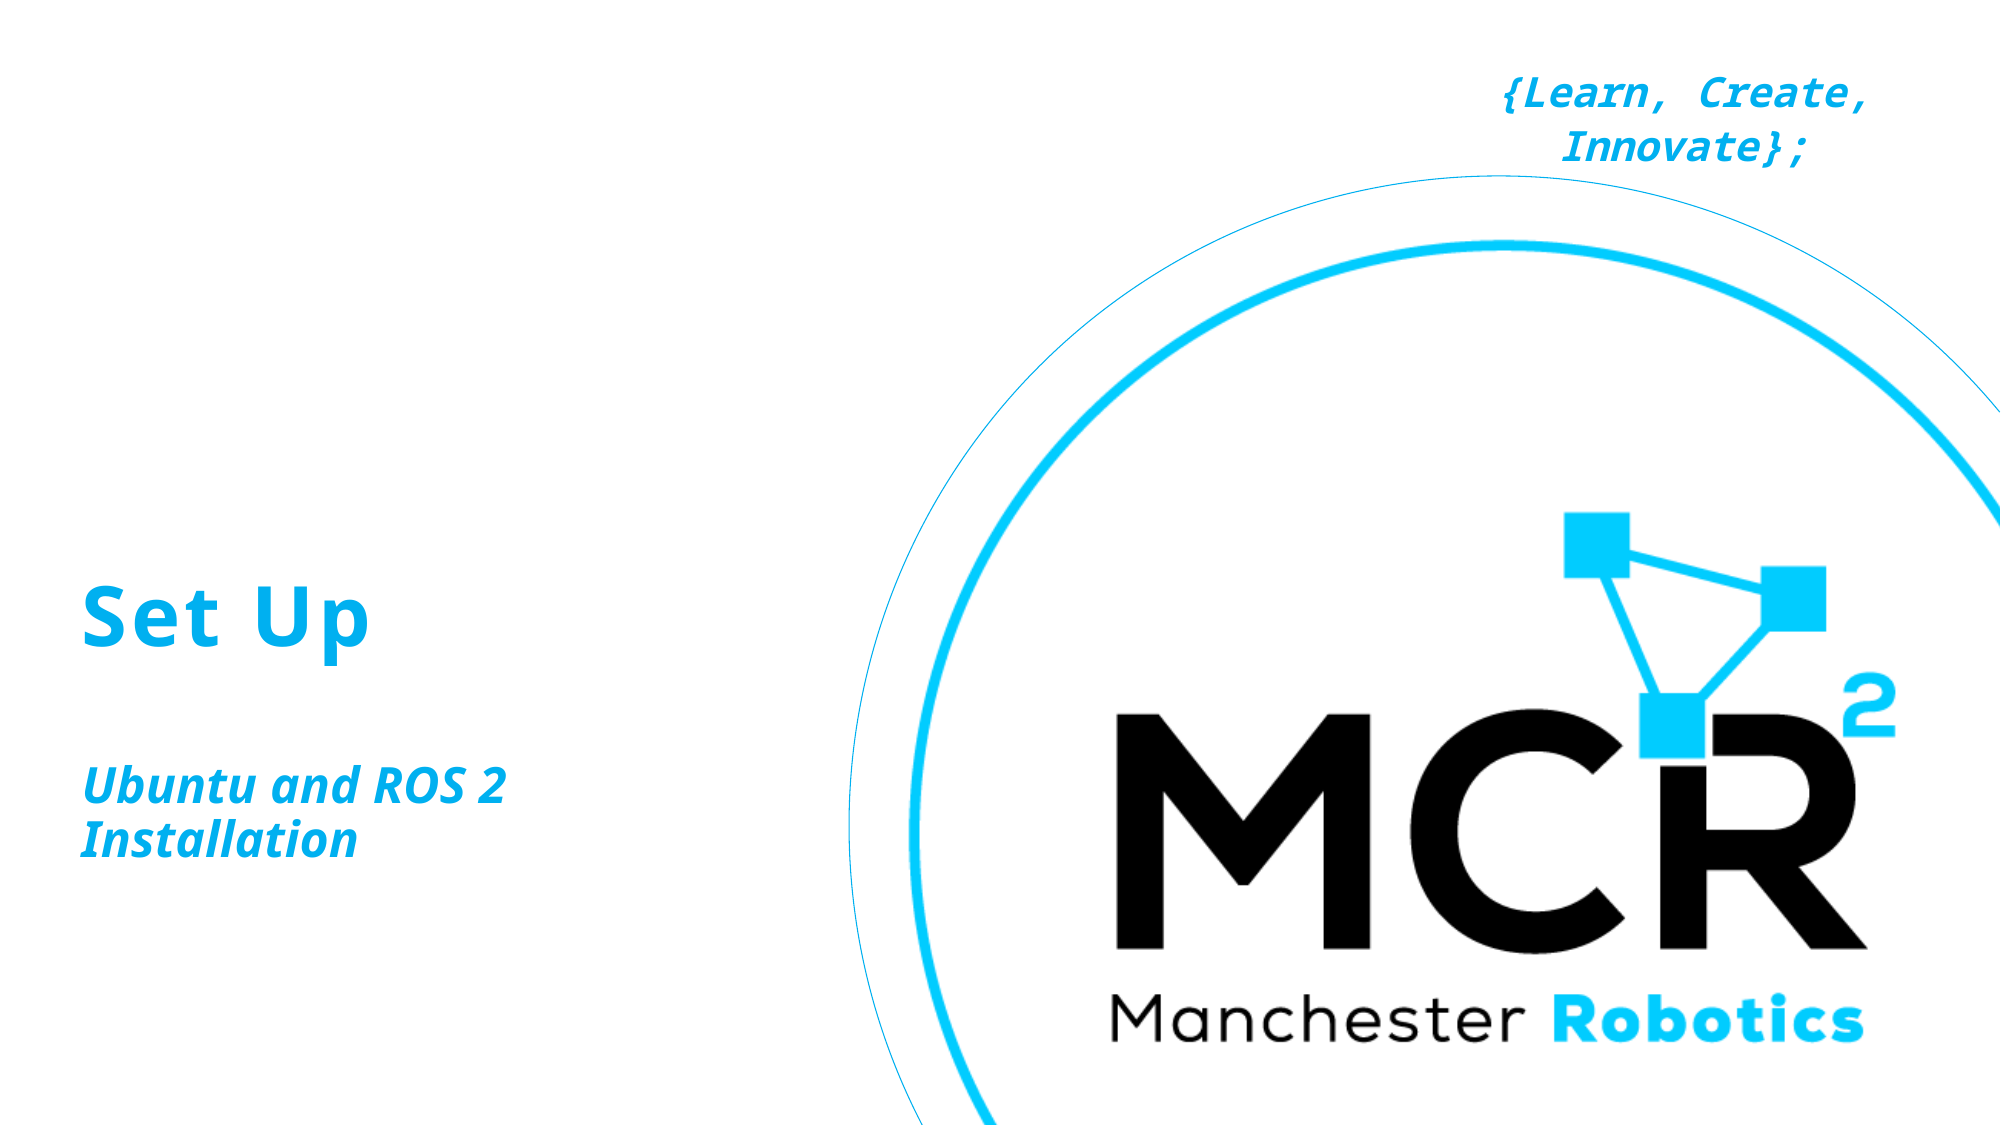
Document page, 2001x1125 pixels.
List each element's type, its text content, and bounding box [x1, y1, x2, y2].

subtitle Ubuntu and ROS 2 Installation [66, 753, 667, 898]
picture [846, 175, 2001, 1125]
picture [920, 251, 2000, 1125]
title Set Up [66, 453, 667, 671]
